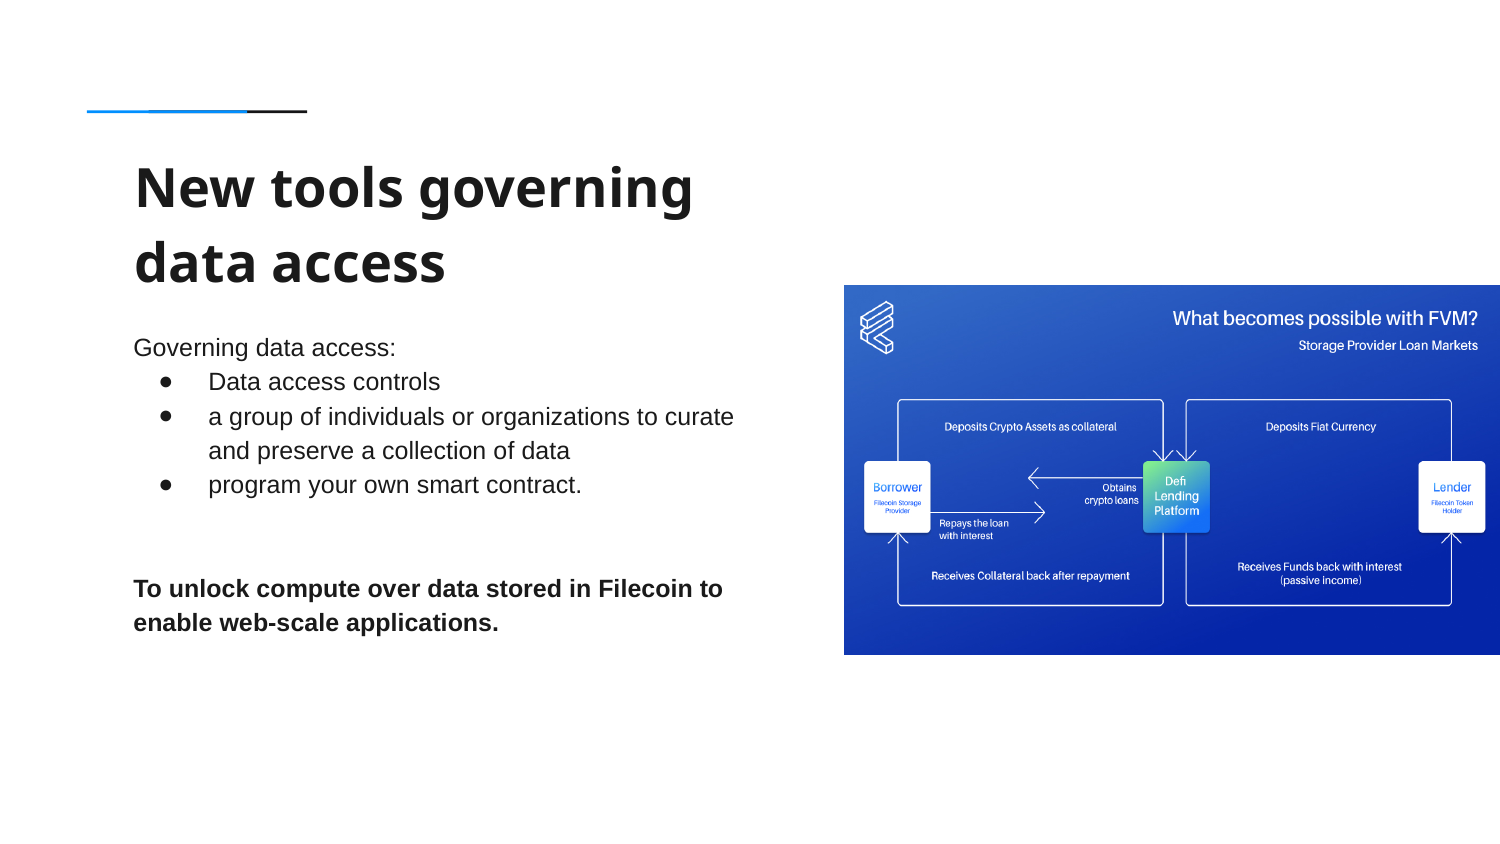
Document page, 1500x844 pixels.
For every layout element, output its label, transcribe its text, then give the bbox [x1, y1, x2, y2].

text_box Governing data access: Data access controls a group of individuals or organizations to curate and preserve a collection of data program your own smart contract. To unlock compute over data stored in Filecoin to enable web-scale applications. [118, 311, 757, 655]
picture [844, 284, 1500, 655]
text_box New tools governing data access [119, 128, 759, 299]
